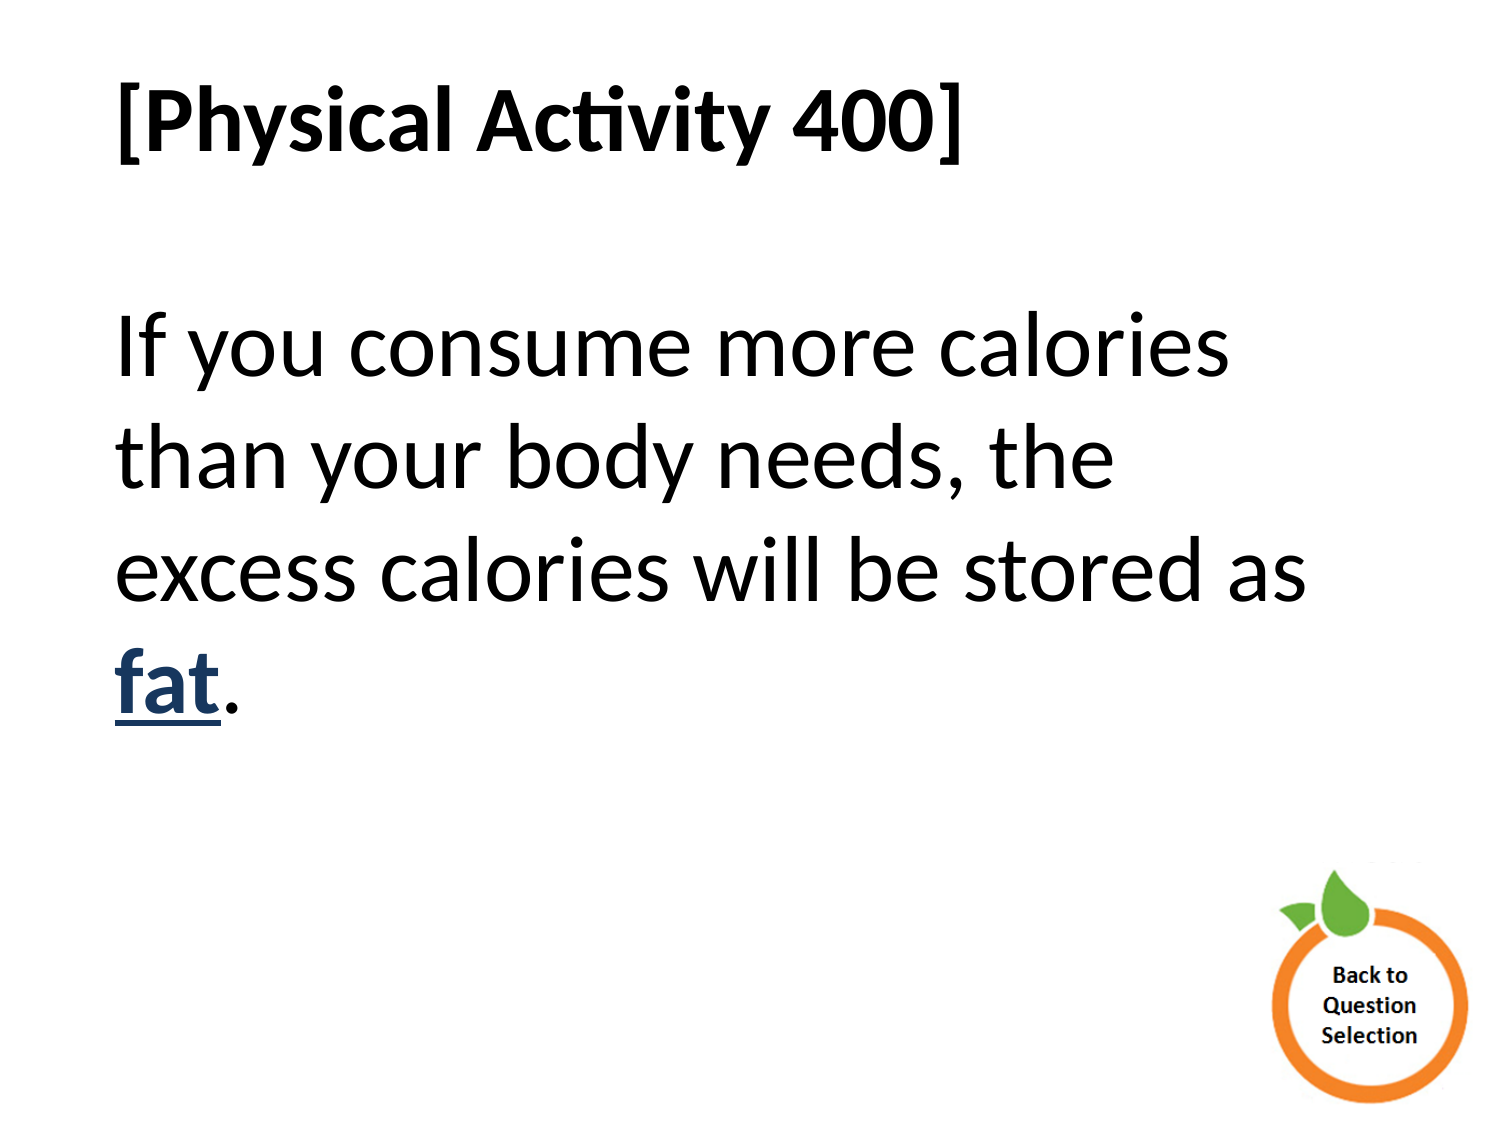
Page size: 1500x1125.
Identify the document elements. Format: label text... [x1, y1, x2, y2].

text_box [Physical Activity 400] If you consume more calories than your body needs, the excess calories will be stored as fat. [99, 50, 1388, 853]
picture [1262, 862, 1479, 1113]
